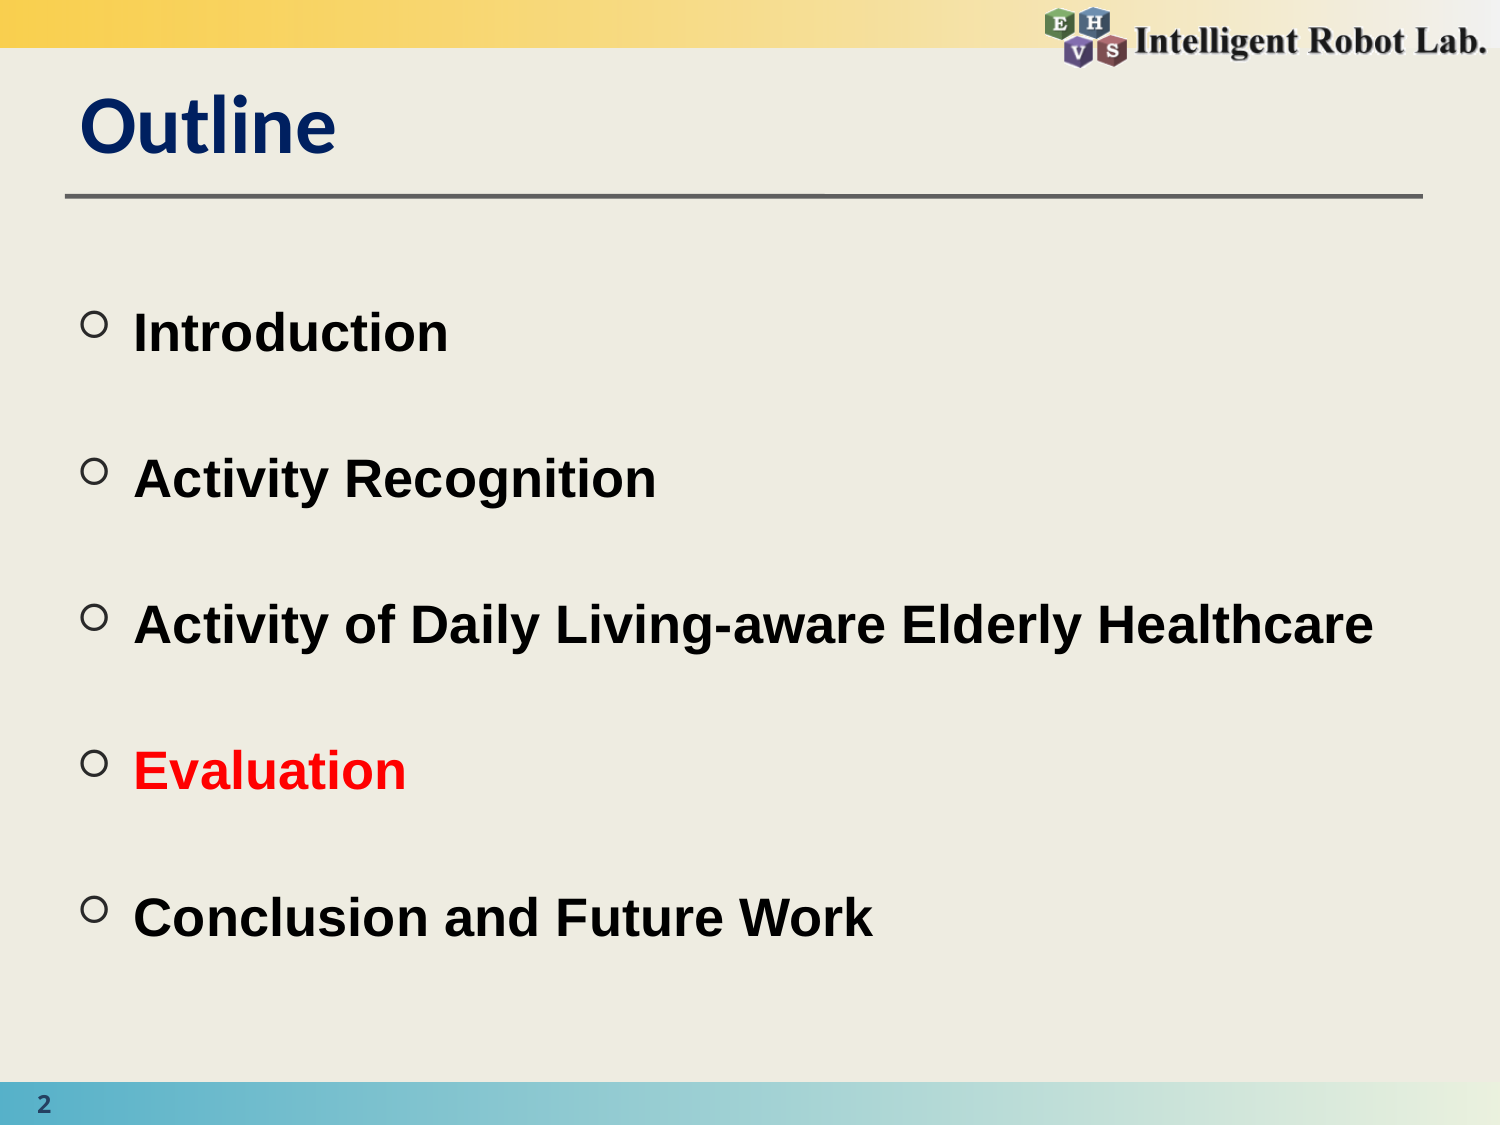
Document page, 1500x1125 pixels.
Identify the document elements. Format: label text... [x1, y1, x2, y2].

title Outline [64, 66, 1413, 178]
list Introduction Activity Recognition Activity of Daily Living-aware Elderly Healthcare Evaluation Conclusion and Future Work [62, 224, 1411, 1029]
picture [1045, 7, 1489, 68]
slide_number 2 [0, 1070, 89, 1125]
